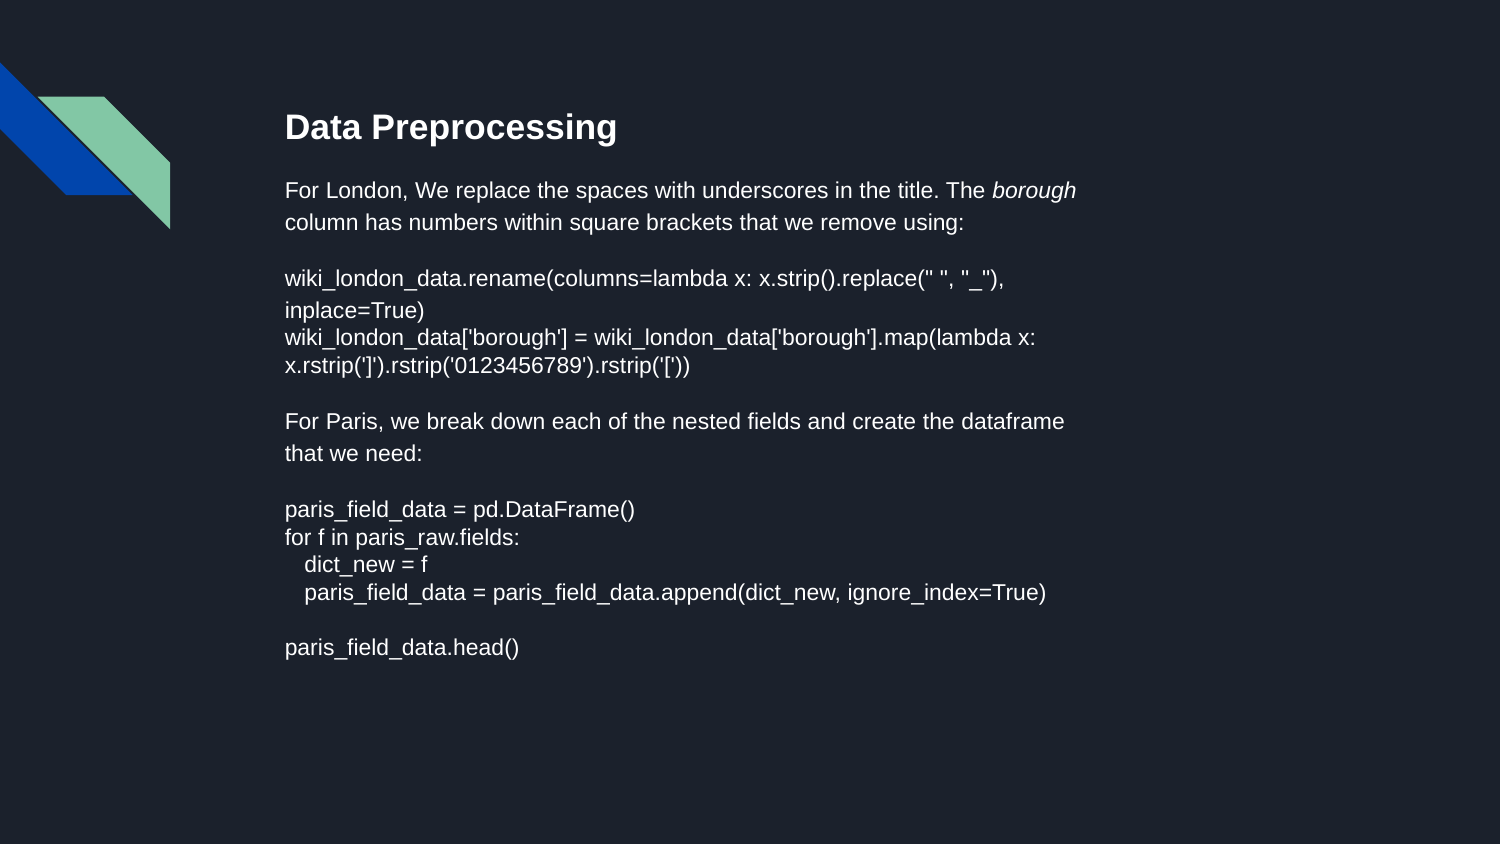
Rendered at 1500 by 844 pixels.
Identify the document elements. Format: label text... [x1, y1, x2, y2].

text_box Data Preprocessing For London, We replace the spaces with underscores in the title. The borough column has numbers within square brackets that we remove using: wiki_london_data.rename(columns=lambda x: x.strip().replace(" ", "_"), inplace=True) wiki_london_data['borough'] = wiki_london_data['borough'].map(lambda x: x.rstrip(']').rstrip('0123456789').rstrip('[')) For Paris, we break down each of the nested fields and create the dataframe that we need: paris_field_data = pd.DataFrame() for f in paris_raw.fields: dict_new = f paris_field_data = paris_field_data.append(dict_new, ignore_index=True) paris_field_data.head() [269, 82, 1116, 575]
